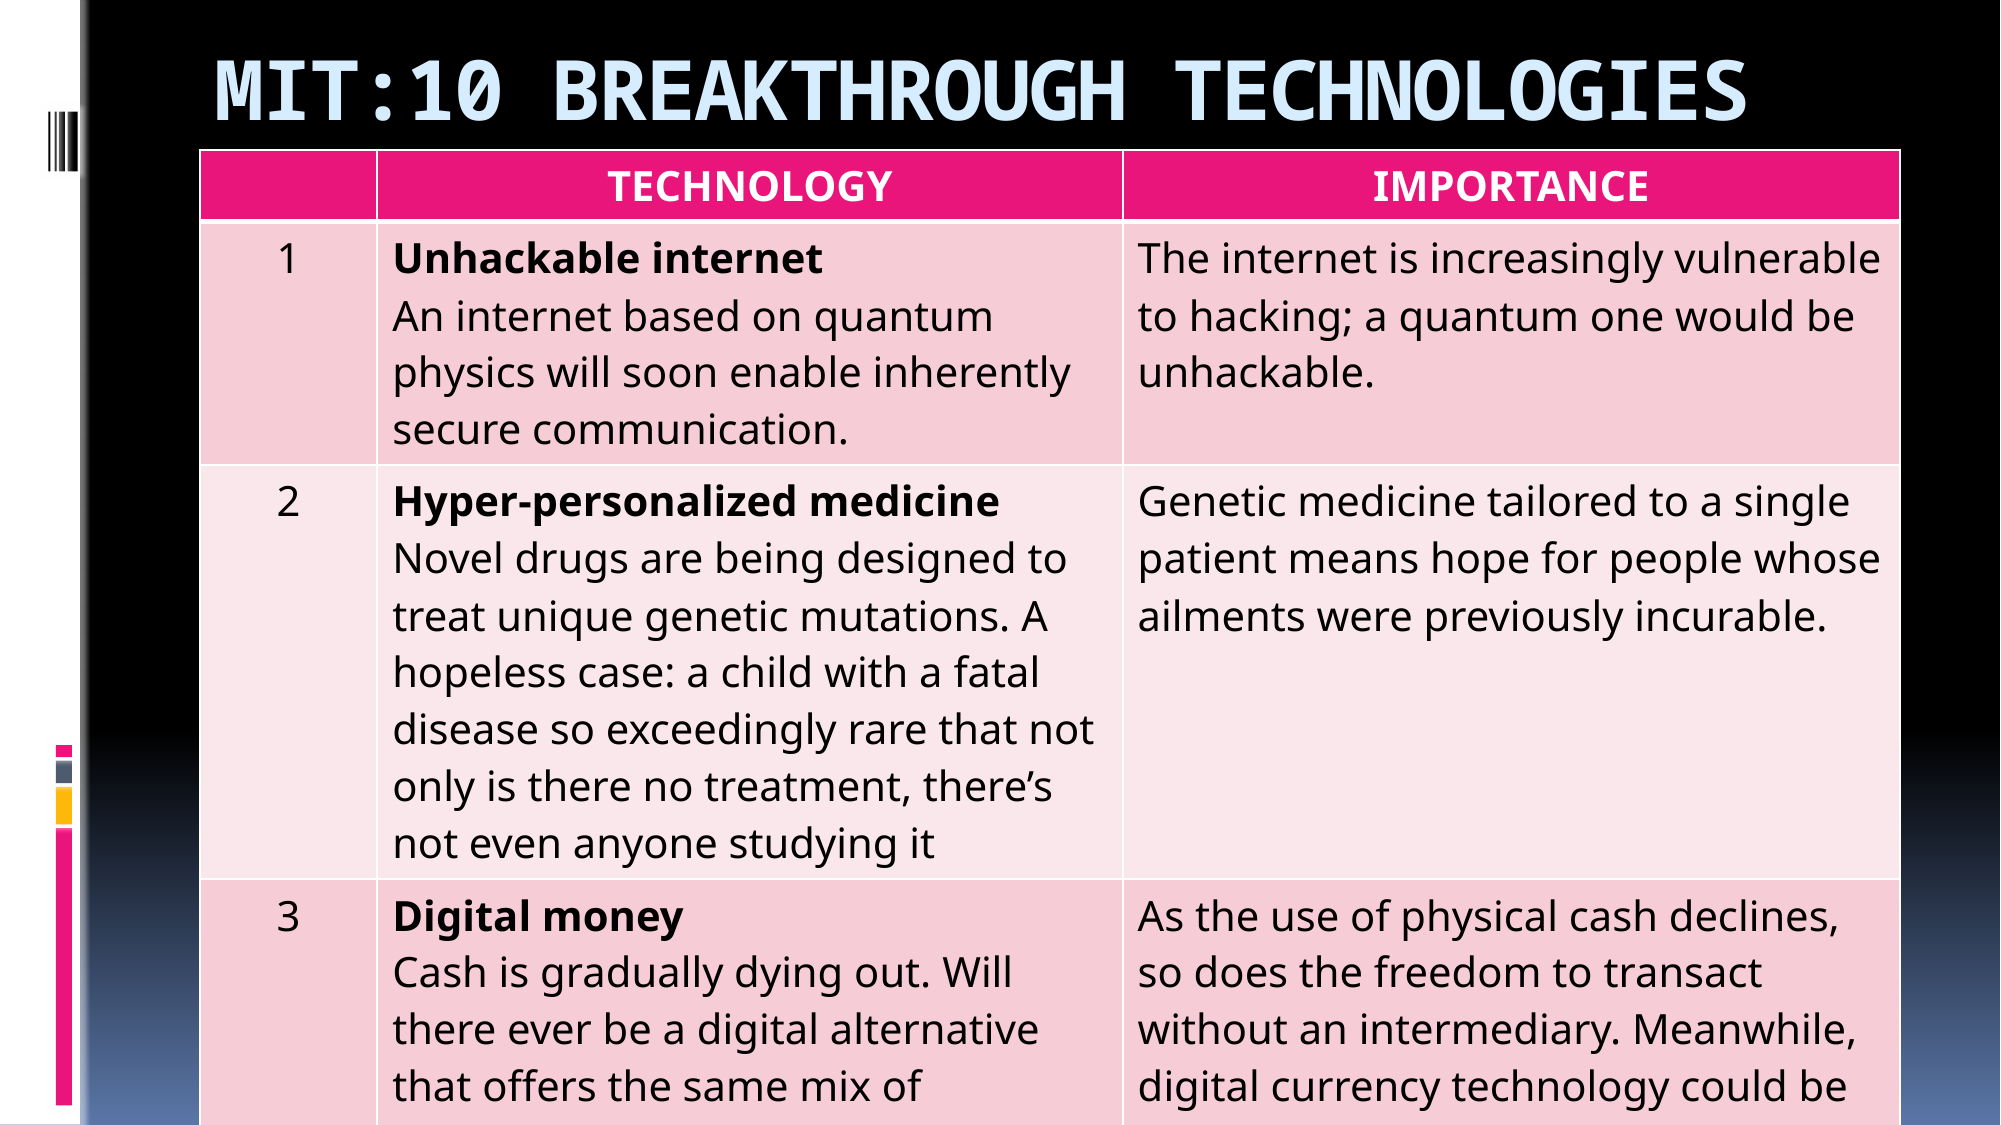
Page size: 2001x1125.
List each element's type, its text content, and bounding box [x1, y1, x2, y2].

table_header IMPORTANCE [1124, 151, 1899, 219]
table_cell Genetic medicine tailored to a single patient means hope for people whose ailments were previously incurable. [1124, 466, 1899, 878]
table_header TECHNOLOGY [378, 151, 1122, 219]
table_cell As the use of physical cash declines, so does the freedom to transact without an intermediary. Meanwhile, digital currency technology could be used to splinter the global financial system. [1124, 880, 1899, 1125]
table_cell 3 [201, 880, 376, 1125]
table_cell 1 [201, 224, 376, 464]
table_cell 2 [201, 466, 376, 878]
table_cell The internet is increasingly vulnerable to hacking; a quantum one would be unhackable. [1124, 224, 1899, 464]
title MIT:10 BREAKTHROUGH TECHNOLOGIES 2020 [200, 30, 1900, 149]
table_cell Hyper-personalized medicine Novel drugs are being designed to treat unique genetic mutations. A hopeless case: a child with a fatal disease so exceedingly rare that not only is there no treatment, there’s not even anyone studying it [378, 466, 1122, 878]
table_cell Digital money Cash is gradually dying out. Will there ever be a digital alternative that offers the same mix of convenience and freedom? [378, 880, 1122, 1125]
table_cell Unhackable internet An internet based on quantum physics will soon enable inherently secure communication. [378, 224, 1122, 464]
table_header [201, 151, 376, 219]
